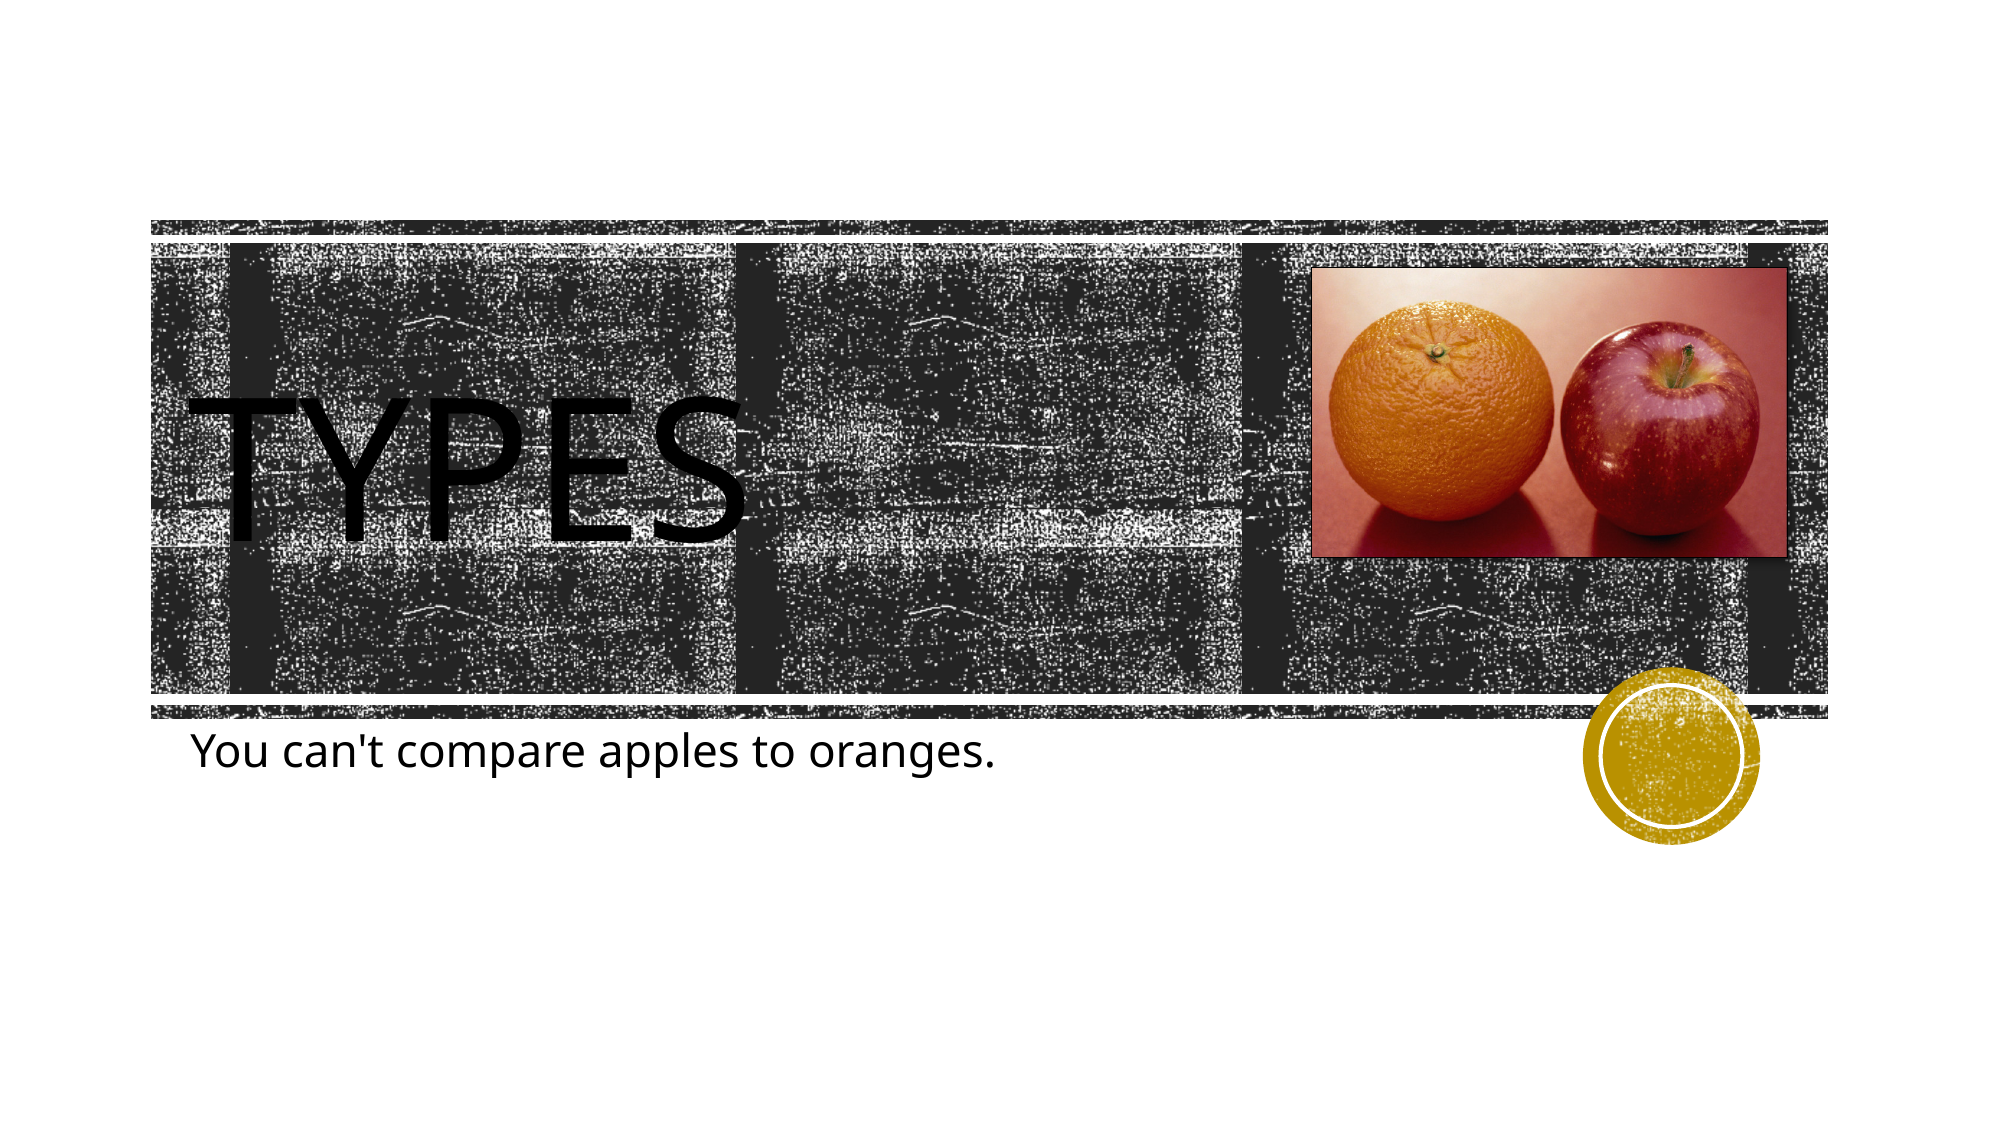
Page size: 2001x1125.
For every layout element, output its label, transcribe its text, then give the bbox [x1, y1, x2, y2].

picture [1312, 268, 1787, 558]
subtitle You can't compare apples to oranges. [175, 720, 1470, 896]
title Types [172, 234, 1808, 733]
